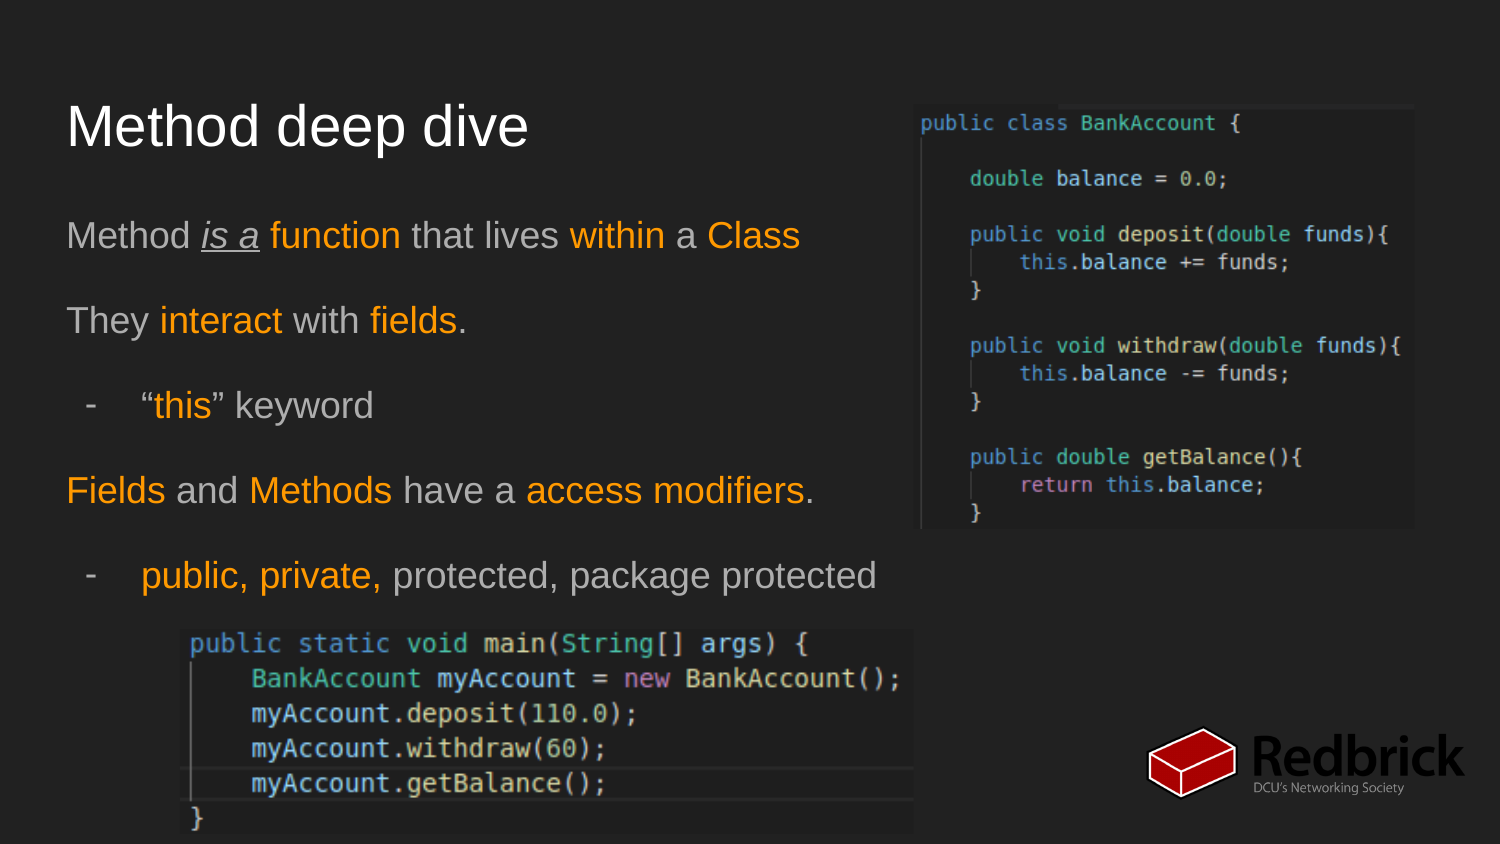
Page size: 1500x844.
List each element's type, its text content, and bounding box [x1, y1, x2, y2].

title Method deep dive [51, 72, 1449, 167]
picture [179, 629, 914, 834]
picture [1145, 724, 1467, 801]
picture [913, 104, 1415, 529]
list Method is a function that lives within a Class They interact with fields. “this” keyword Fields and Methods have a access modifiers. public, private, protected, package protected [51, 189, 1449, 750]
